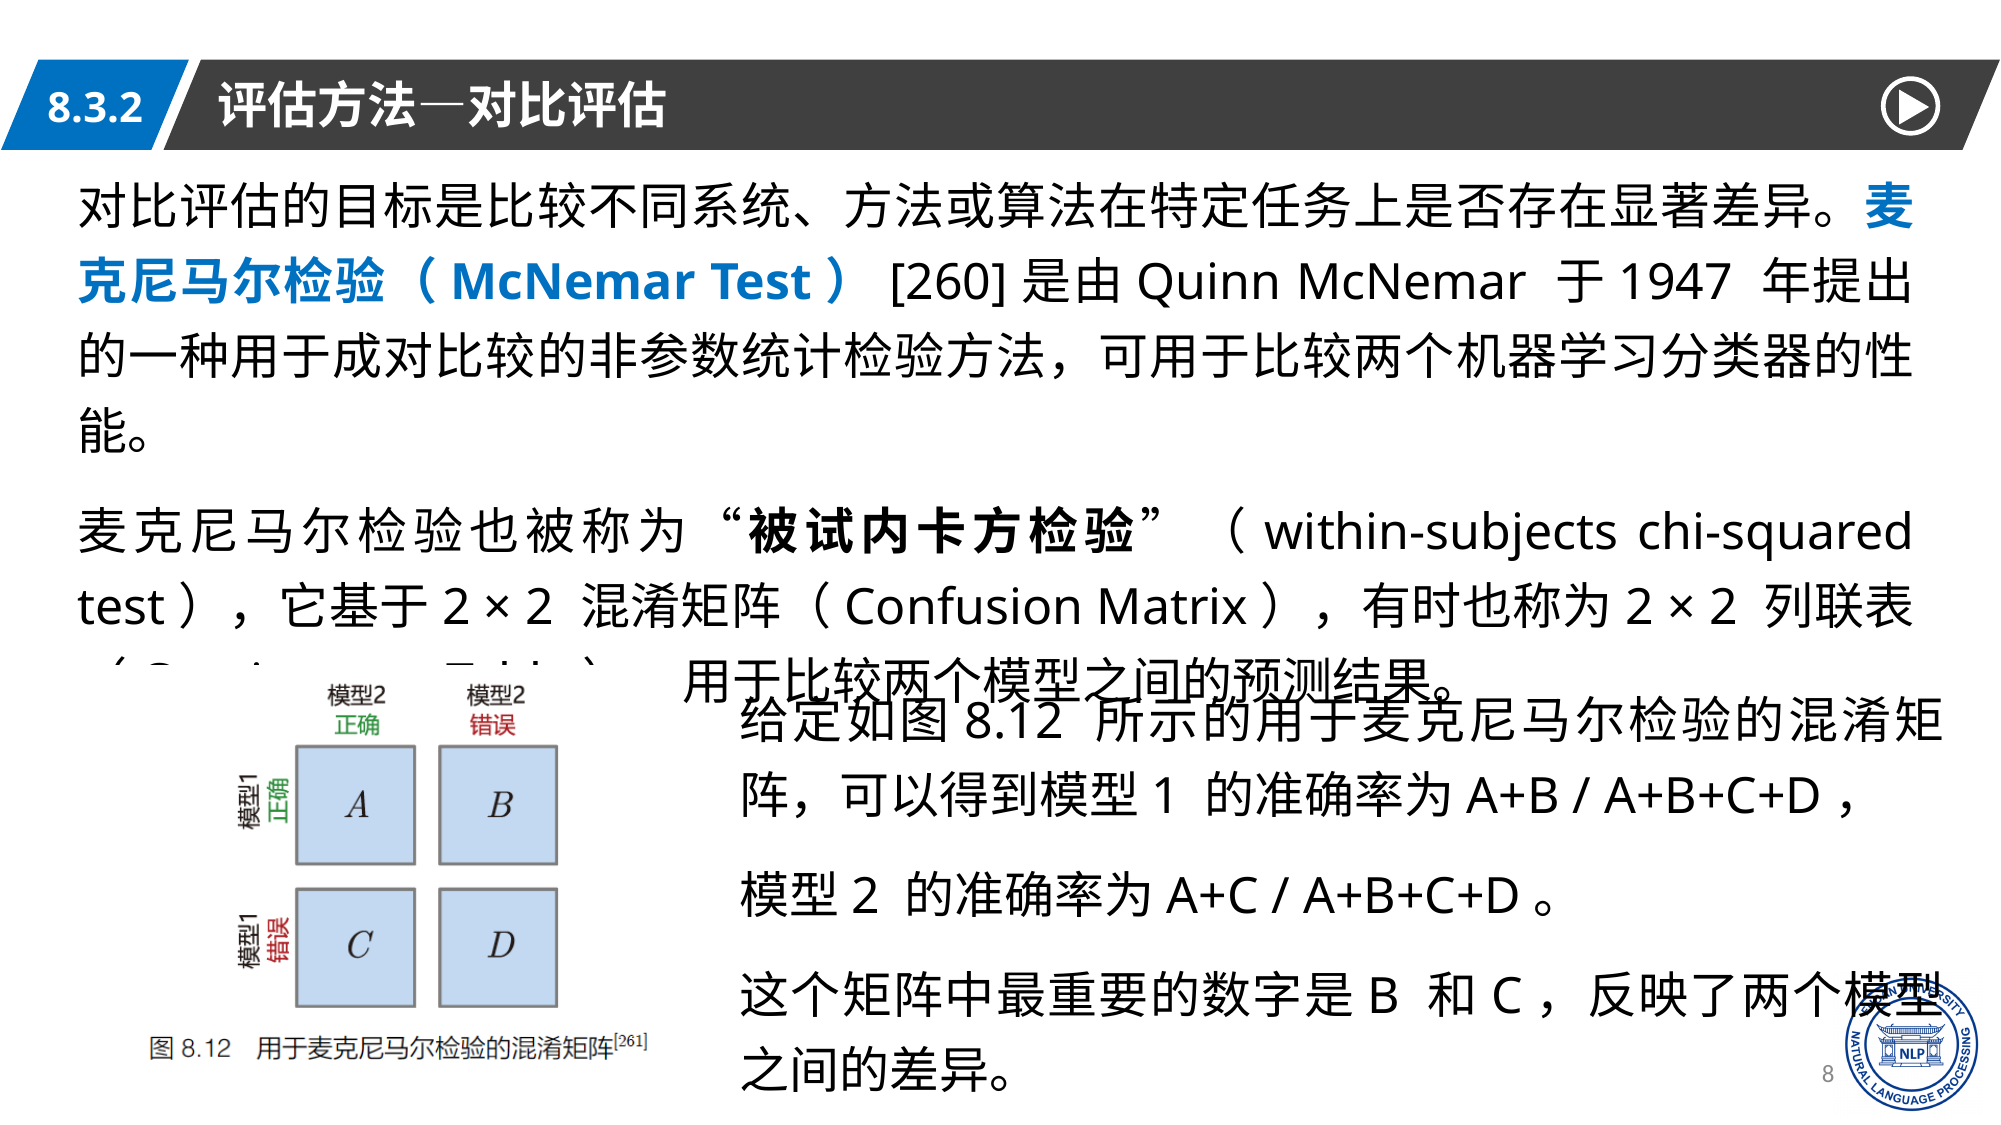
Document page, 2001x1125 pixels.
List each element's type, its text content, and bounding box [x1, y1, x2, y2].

picture [94, 665, 679, 1087]
text_box 评估方法—对比评估 [203, 66, 683, 142]
text_box [1, 89, 157, 150]
text_box [32, 59, 189, 120]
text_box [1883, 78, 1939, 134]
text_box 8.3.2 [26, 73, 164, 138]
text_box [163, 59, 2000, 150]
text_box 给定如图8.12 所示的用于麦克尼马尔检验的混淆矩阵，可以得到模型1 的准确率为A+B / A+B+C+D， 模型2 的准确率为A+C / A+B+C+D。 这个矩阵中最重要的数字是B 和C，反映了两个模型之间的差异。 [724, 665, 1960, 1106]
picture [1834, 972, 1985, 1117]
text_box 对比评估的目标是比较不同系统、方法或算法在特定任务上是否存在显著差异。麦克尼马尔检验（McNemar Test）[260]是由Quinn McNemar 于1947 年提出的一种用于成对比较的非参数统计检验方法，可用于比较两个机器学习分类器的性能。 麦克尼马尔检验也被称为“被试内卡方检验”（within-subjects chi-squared test），它基于2 × 2 混淆矩阵（Confusion Matrix），有时也称为2 × 2 列联表（Contingency Table），用于比较两个模型之间的预测结果。 [62, 152, 1930, 718]
